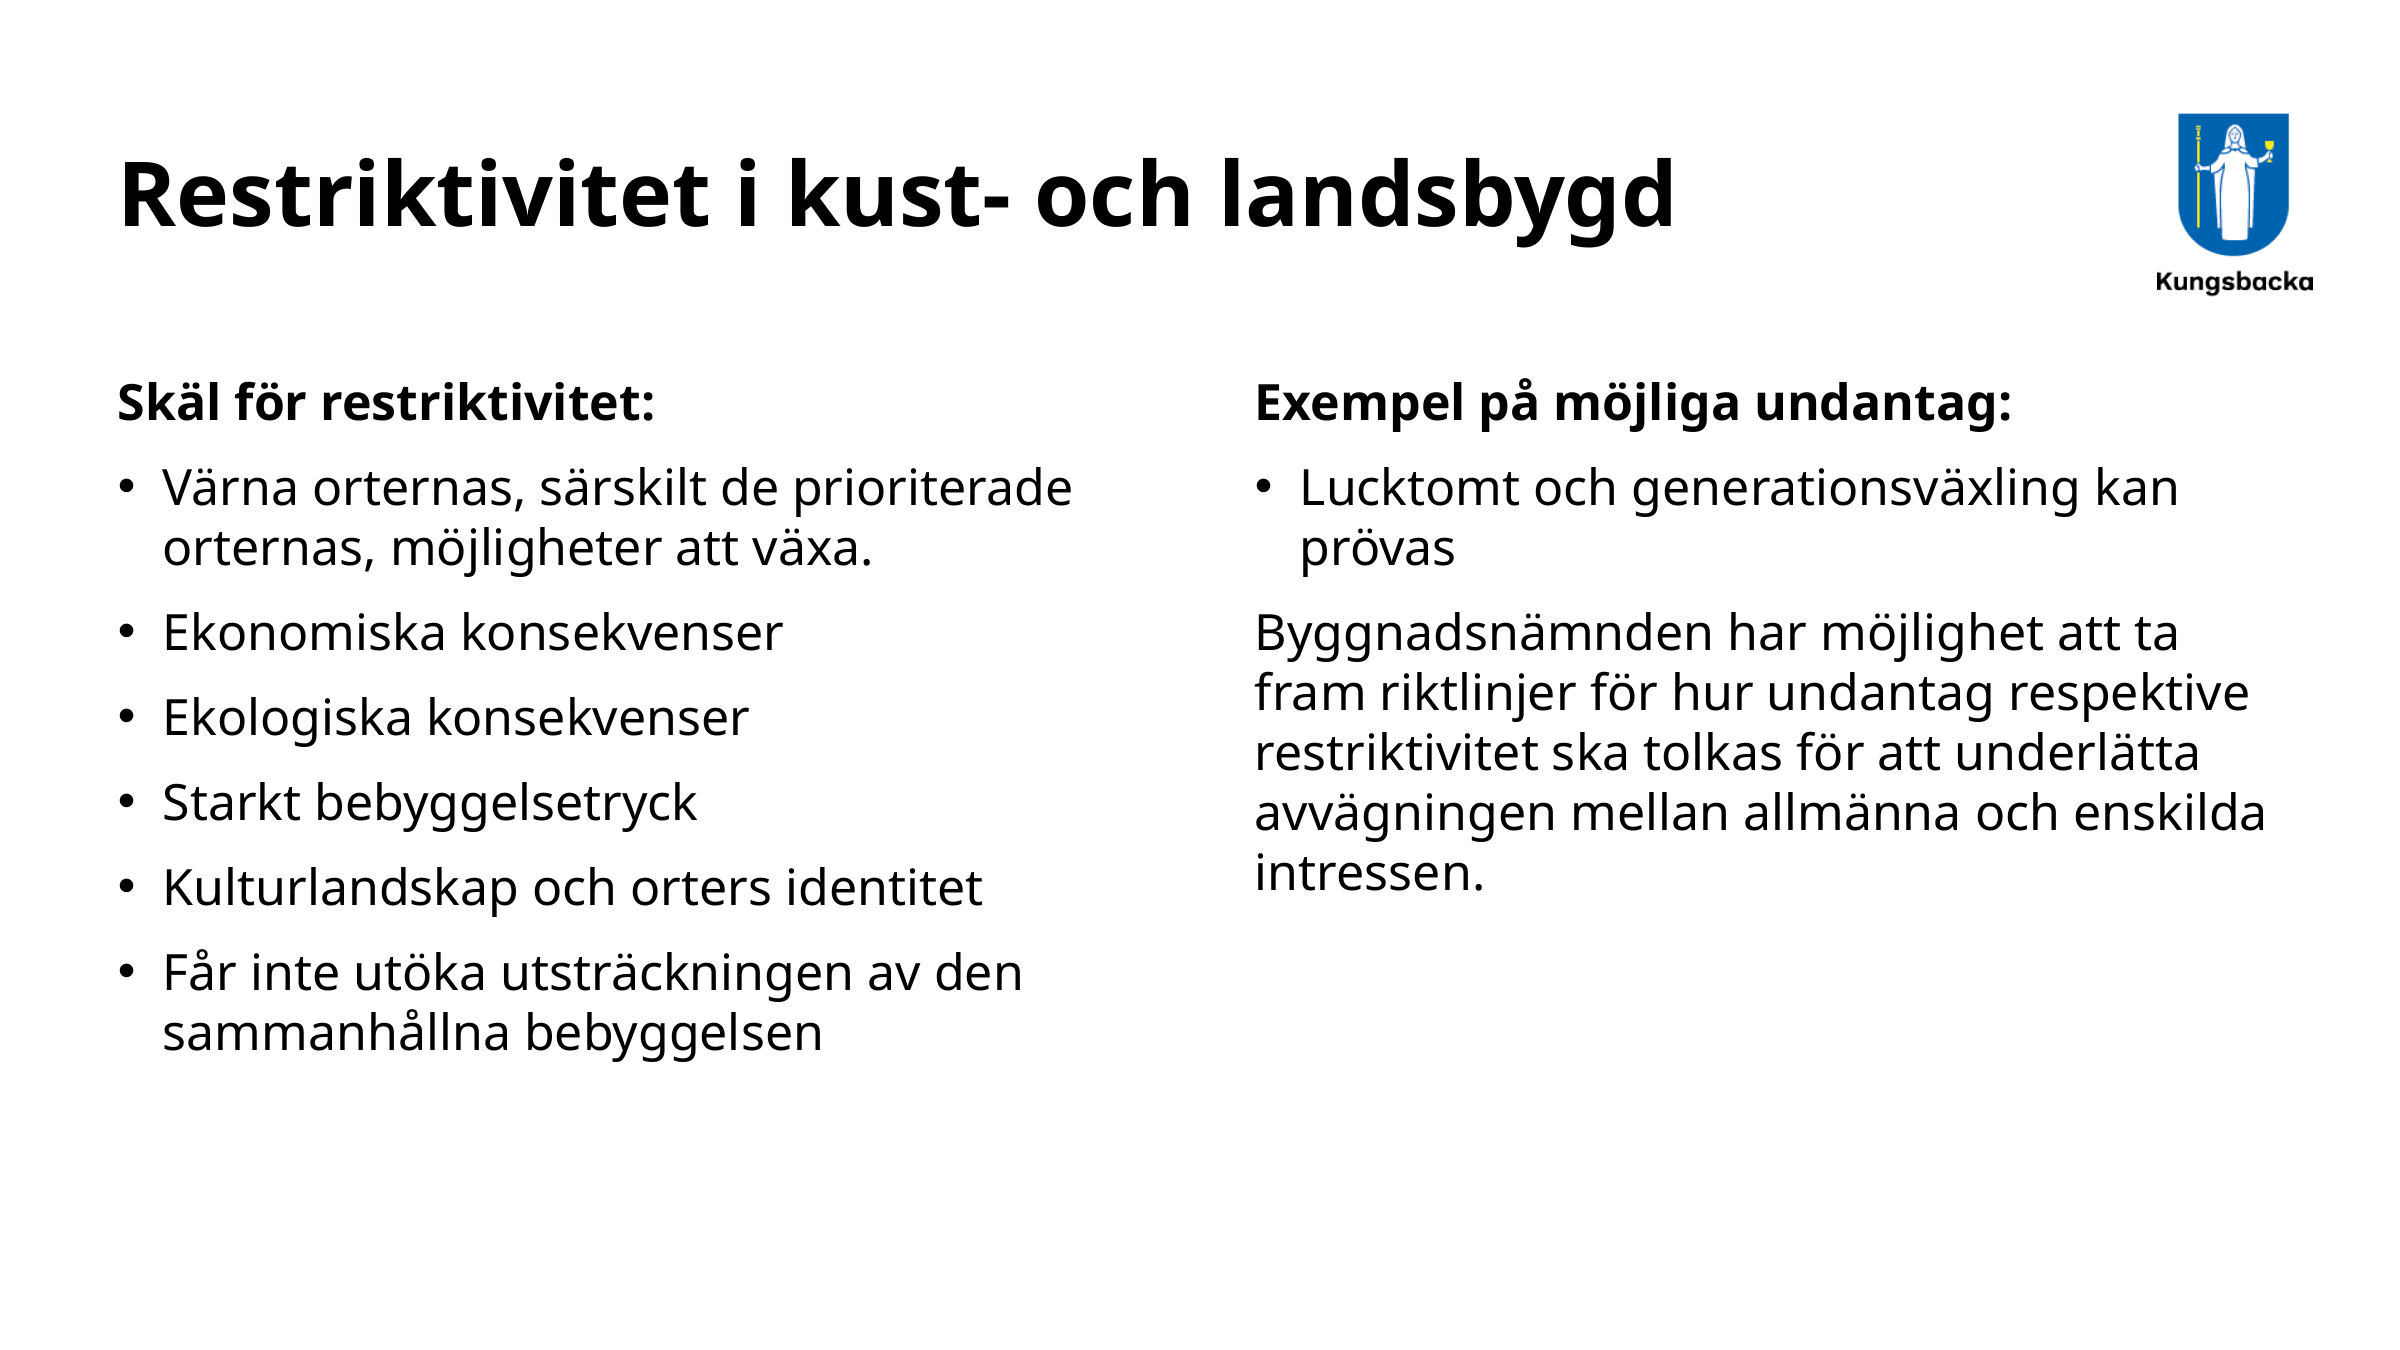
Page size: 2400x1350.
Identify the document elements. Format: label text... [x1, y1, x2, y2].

list Exempel på möjliga undantag: Lucktomt och generationsväxling kan prövas Byggnadsnämnden har möjlighet att ta fram riktlinjer för hur undantag respektive restriktivitet ska tolkas för att underlätta avvägningen mellan allmänna och enskilda intressen. [1240, 363, 2292, 1249]
picture [2157, 111, 2313, 298]
title Restriktivitet i kust- och landsbygd [102, 91, 2066, 304]
list Skäl för restriktivitet: Värna orternas, särskilt de prioriterade orternas, möjligheter att växa. Ekonomiska konsekvenser Ekologiska konsekvenser Starkt bebyggelsetryck Kulturlandskap och orters identitet Får inte utöka utsträckningen av den sammanhållna bebyggelsen [102, 363, 1155, 1250]
